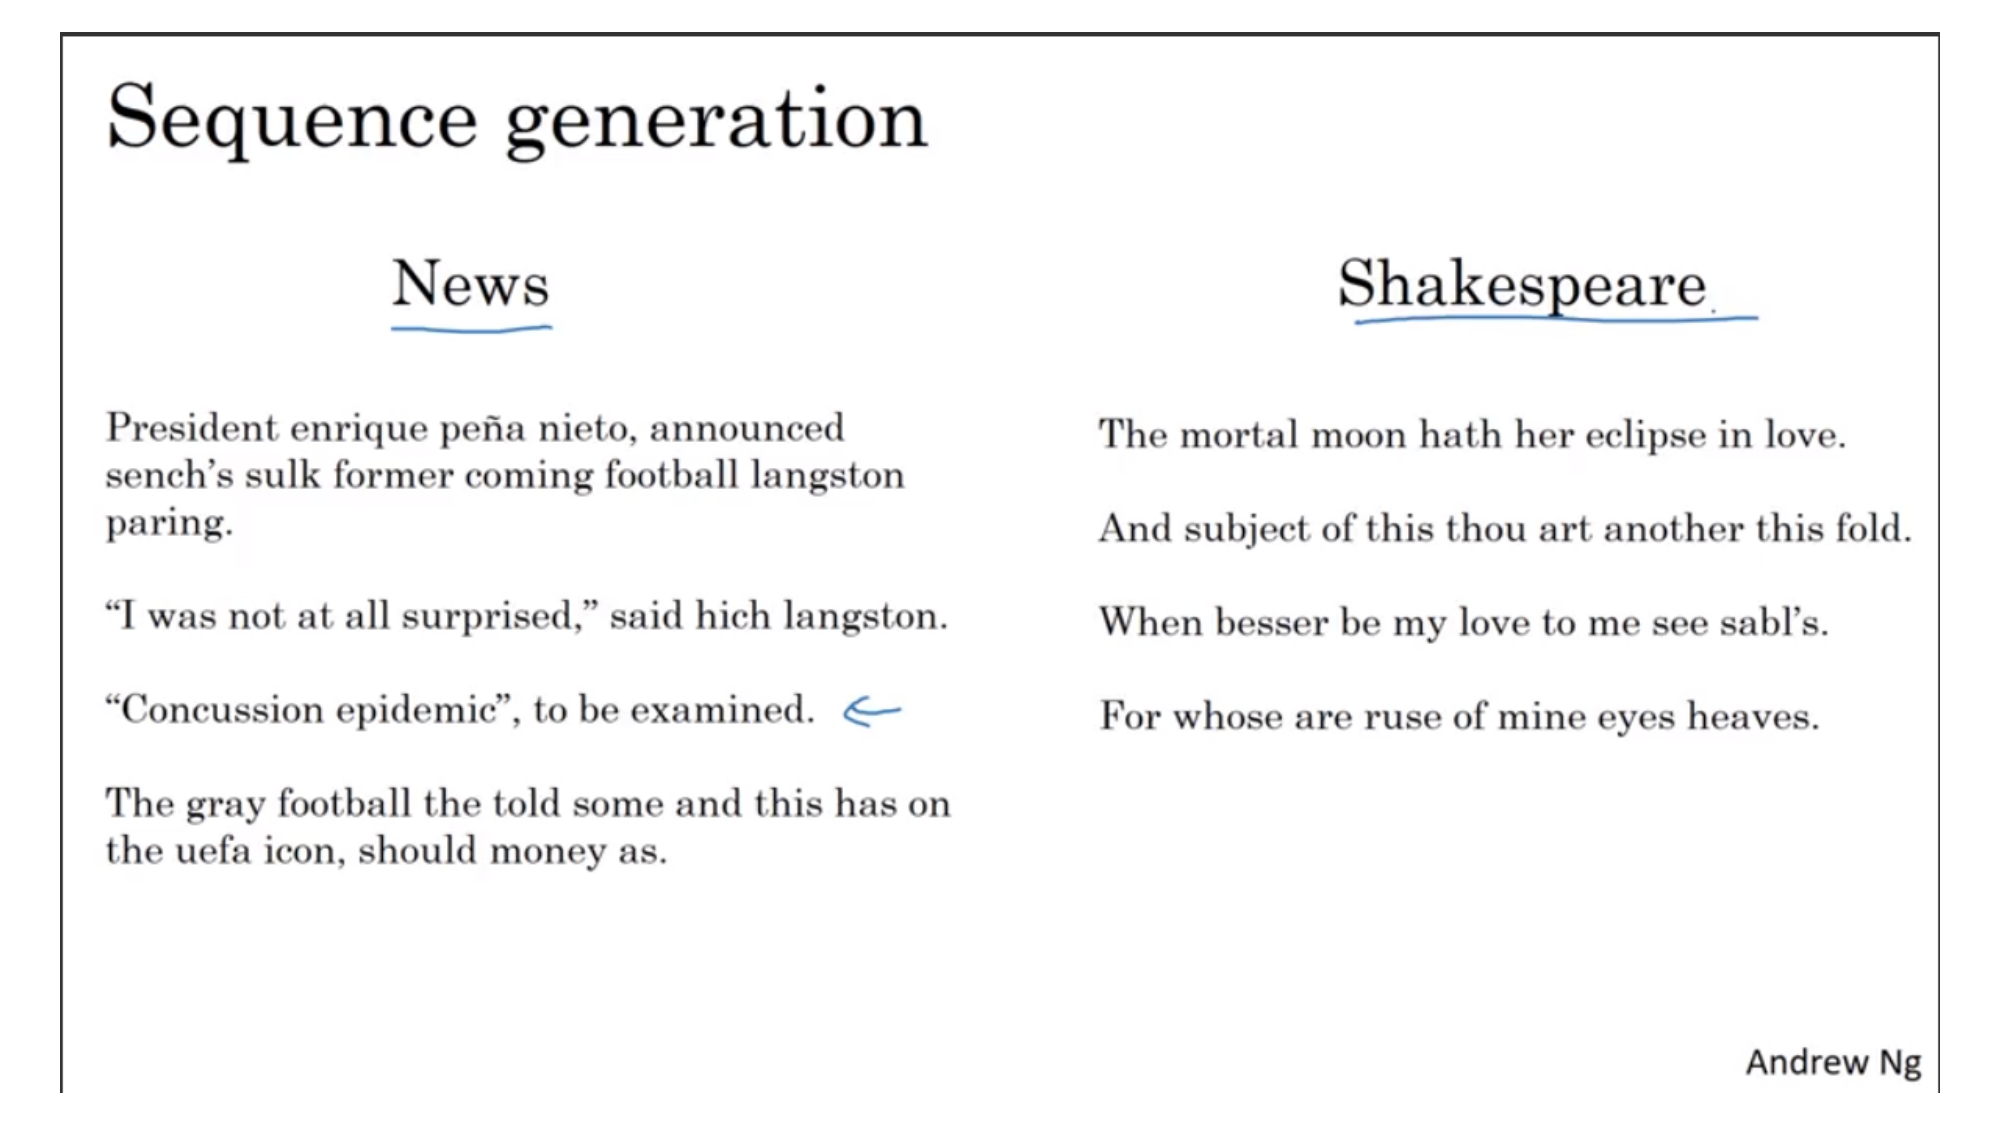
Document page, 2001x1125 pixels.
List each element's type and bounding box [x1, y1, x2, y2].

picture [60, 32, 1940, 1093]
